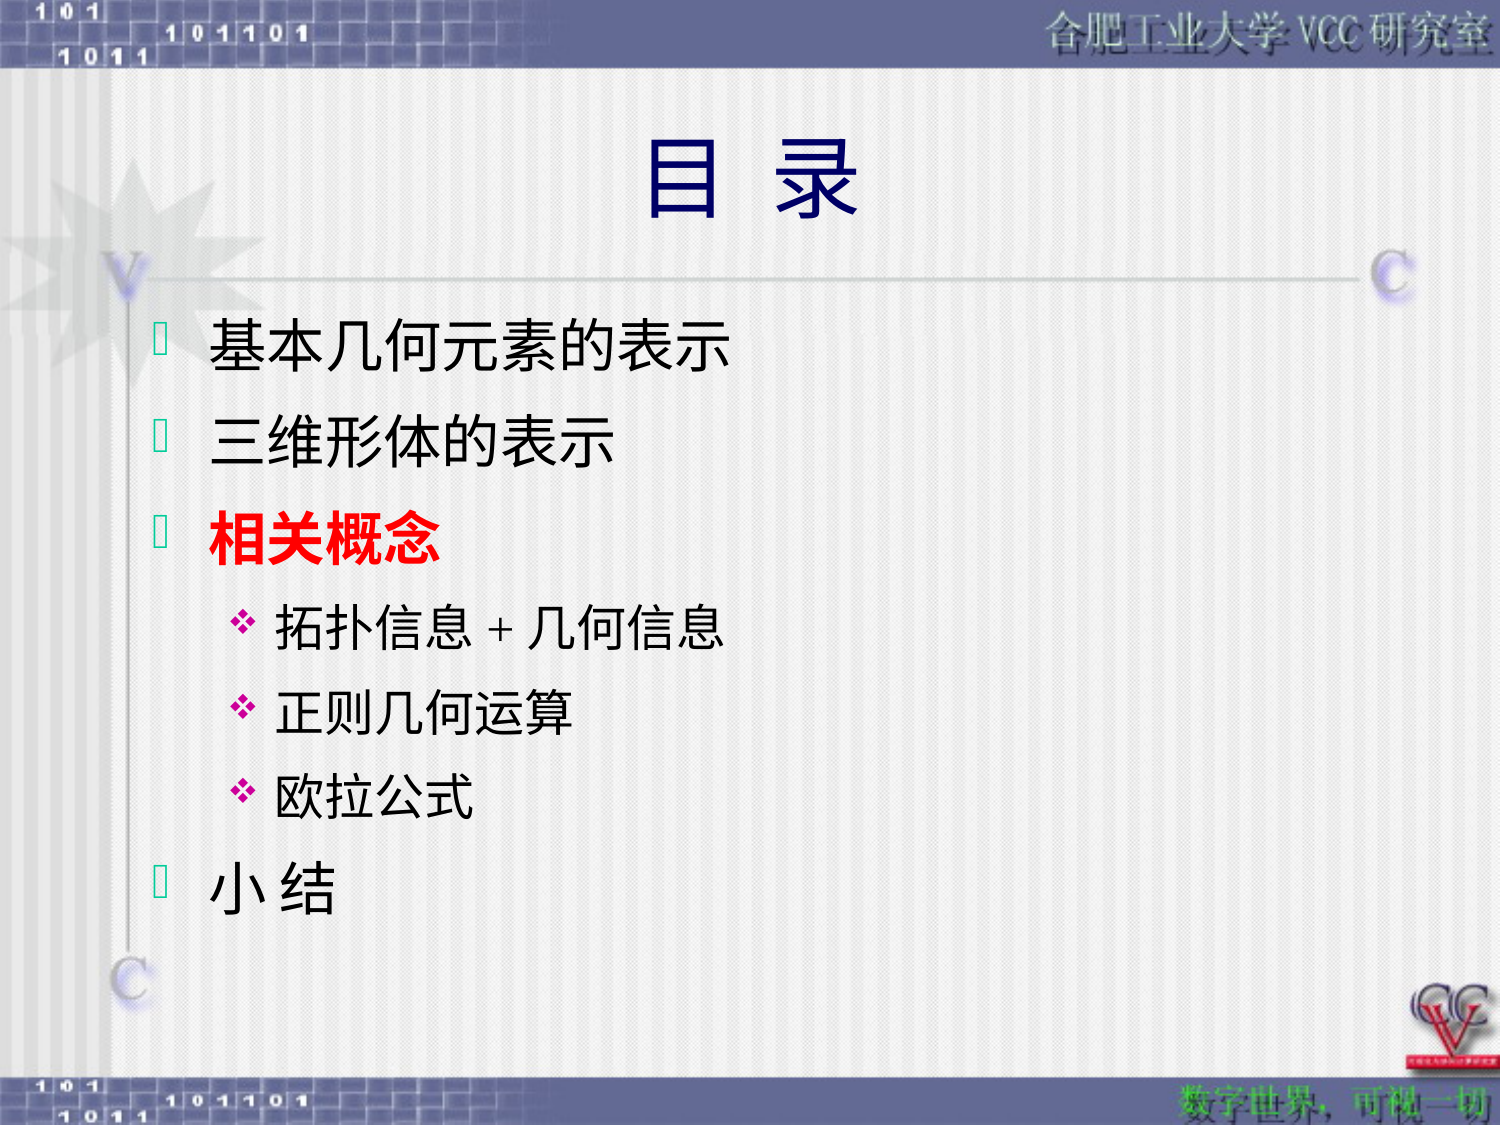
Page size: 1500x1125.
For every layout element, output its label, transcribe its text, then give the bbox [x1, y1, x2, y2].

picture [0, 0, 1500, 1125]
list 基本几何元素的表示 三维形体的表示 相关概念 拓扑信息+几何信息 正则几何运算 欧拉公式 小 结 [137, 287, 1413, 963]
title 目 录 [112, 112, 1388, 238]
